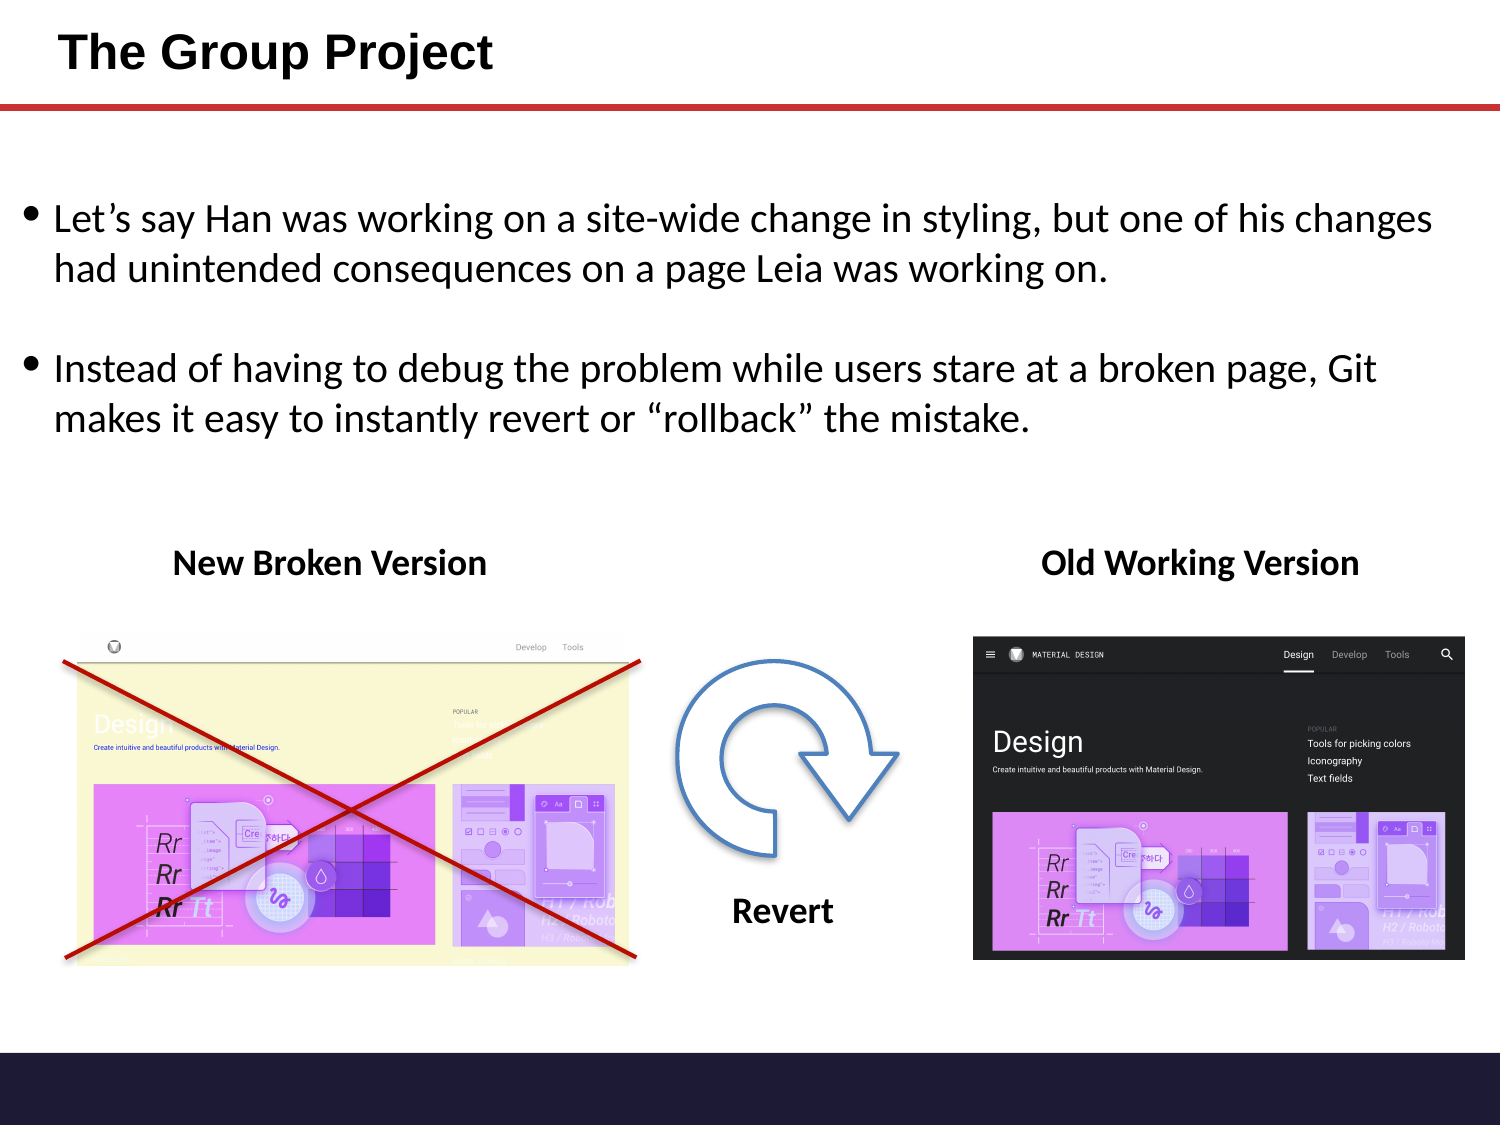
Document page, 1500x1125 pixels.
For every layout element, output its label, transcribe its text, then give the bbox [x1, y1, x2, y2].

picture [973, 636, 1466, 961]
picture [76, 959, 629, 966]
text_box New Broken Version [165, 530, 535, 590]
text_box Revert [724, 878, 859, 938]
picture [76, 630, 629, 660]
text_box Let’s say Han was working on a site-wide change in styling, but one of his changes had unintended consequences on a page Leia was working on. Instead of having to debug the problem while users stare at a broken page, Git makes it easy to instantly revert or “rollback” the mistake. [13, 182, 1487, 438]
text_box Old Working Version [1033, 530, 1405, 590]
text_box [62, 660, 637, 958]
text_box [677, 661, 898, 856]
title The Group Project [50, 0, 948, 108]
